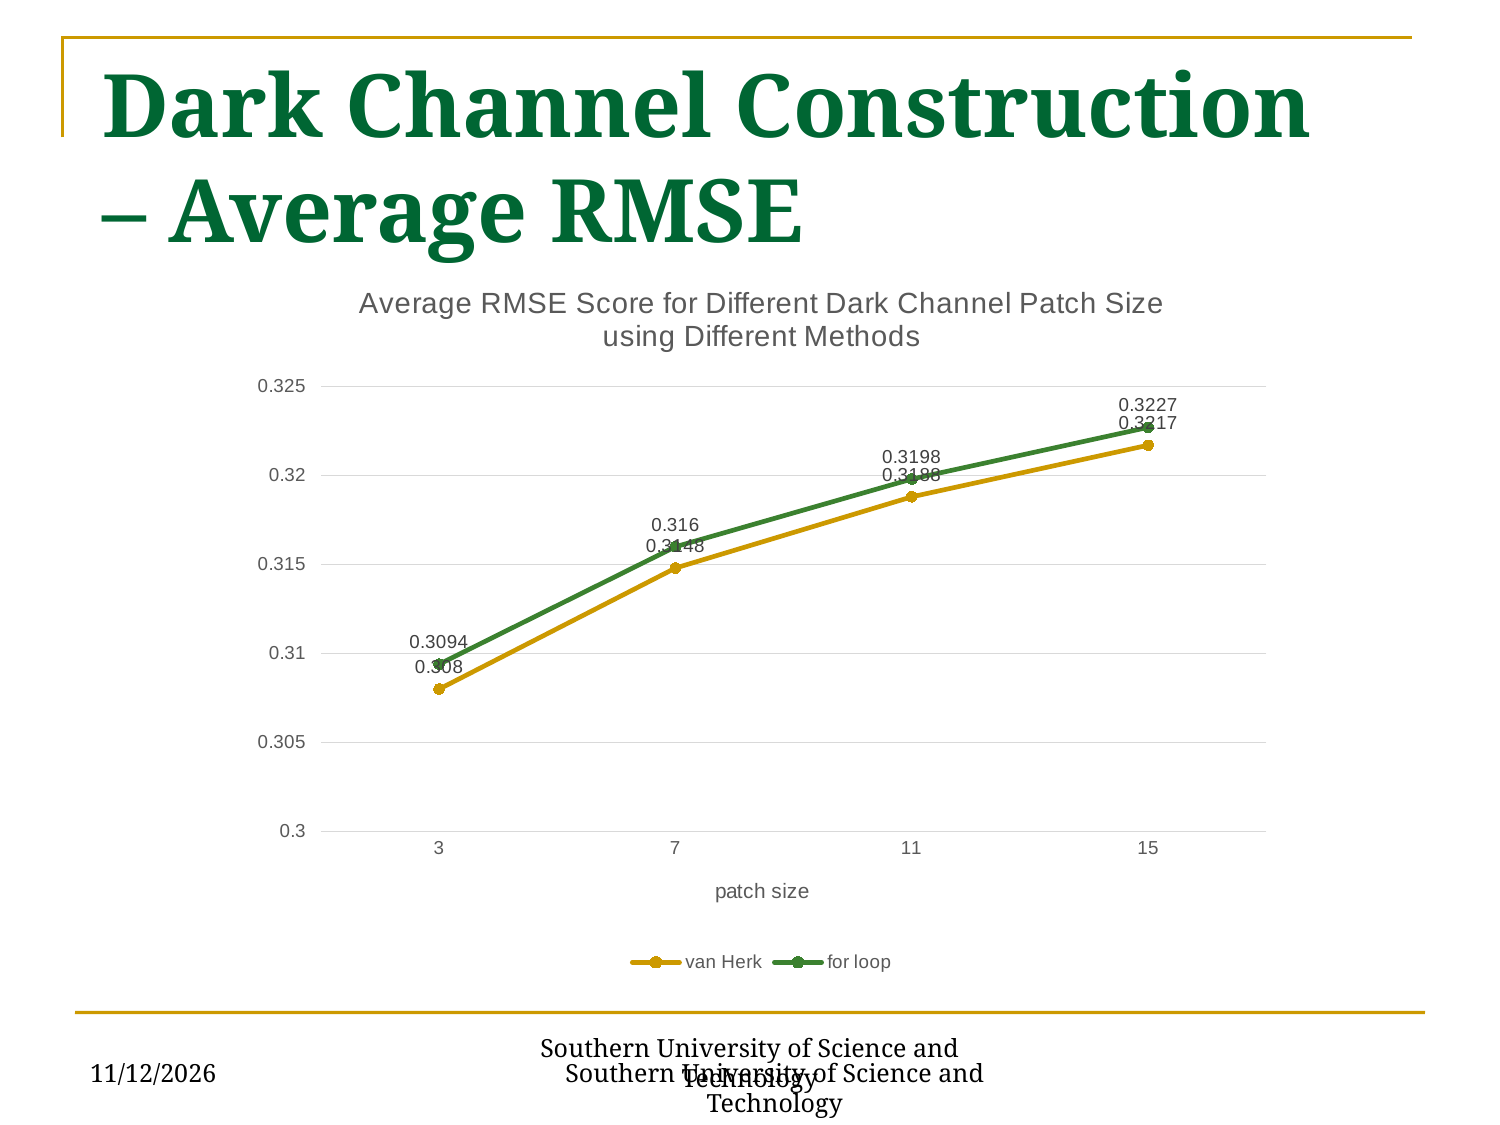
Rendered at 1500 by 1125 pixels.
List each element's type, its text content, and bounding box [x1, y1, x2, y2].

footer Southern University of Science and Technology [501, 1024, 999, 1100]
text_box Southern University of Science and Technology [526, 1049, 1024, 1125]
title Dark Channel Construction – Average RMSE [87, 113, 1437, 301]
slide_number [74, 1023, 426, 1100]
chart [236, 255, 1288, 980]
